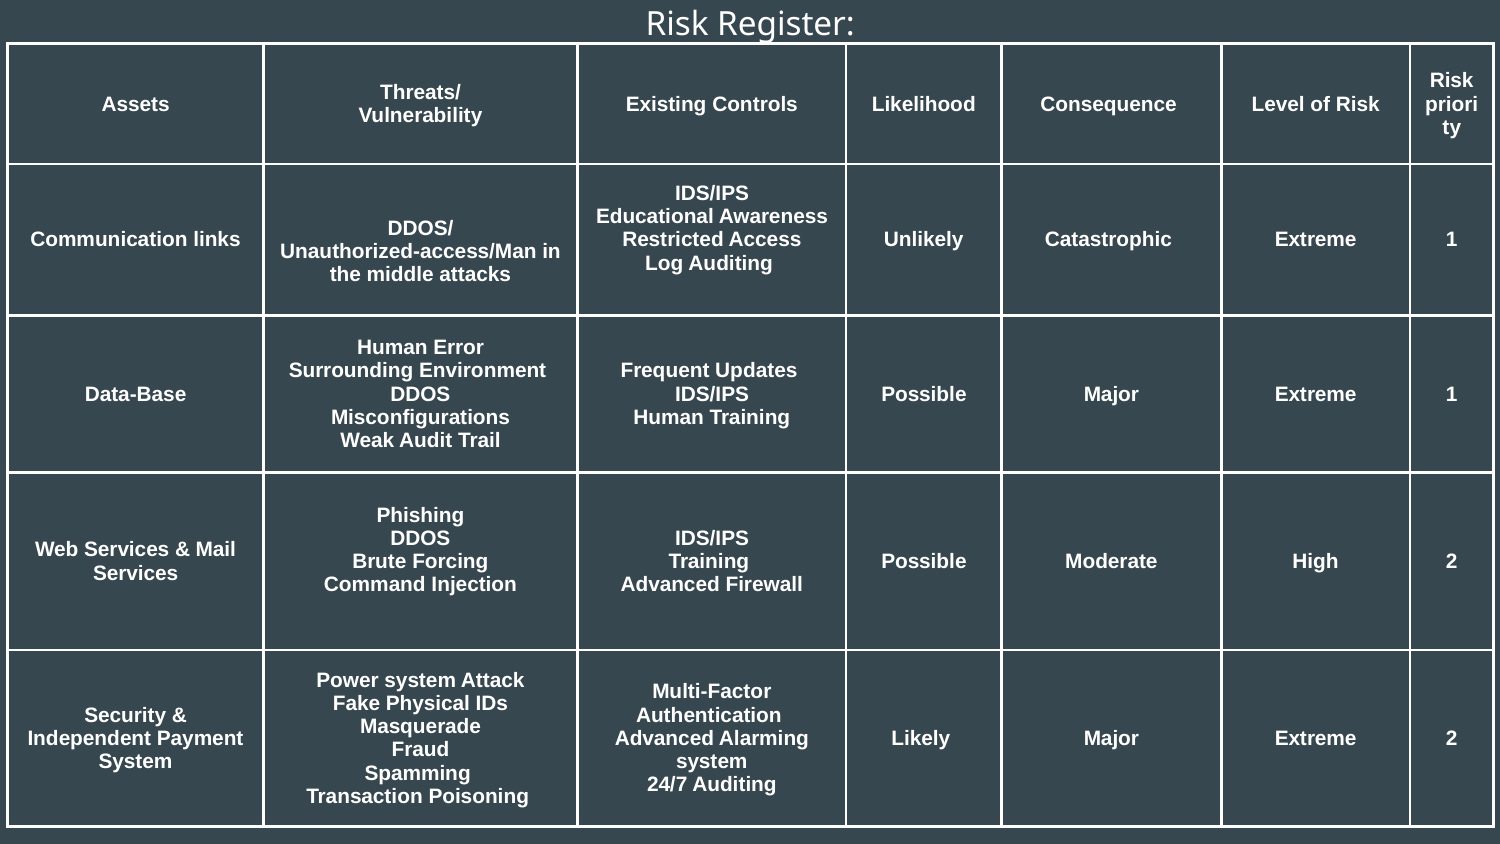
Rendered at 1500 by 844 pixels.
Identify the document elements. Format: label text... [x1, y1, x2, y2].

table_cell Unlikely [847, 165, 1000, 314]
table_cell Catastrophic [1003, 165, 1220, 314]
table_cell Frequent Updates IDS/IPS Human Training [579, 317, 845, 471]
table_cell IDS/IPS Educational Awareness Restricted Access Log Auditing [579, 165, 845, 314]
table_cell Extreme [1223, 165, 1409, 314]
table_cell Moderate [1003, 474, 1220, 649]
table_header Existing Controls [579, 45, 845, 163]
table_cell Extreme [1223, 317, 1409, 471]
table_cell Multi-Factor Authentication Advanced Alarming system 24/7 Auditing [579, 651, 845, 825]
table_header Level of Risk [1223, 45, 1409, 163]
table_cell Major [1003, 317, 1220, 471]
table_cell Possible [847, 474, 1000, 649]
table_cell Phishing DDOS Brute Forcing Command Injection [265, 474, 576, 649]
table_cell Data-Base [9, 317, 262, 471]
table_cell High [1223, 474, 1409, 649]
table_cell Possible [847, 317, 1000, 471]
table_cell 2 [1411, 474, 1492, 649]
text_box Risk Register: [386, 0, 1115, 42]
table_cell 1 [1411, 317, 1492, 471]
table_cell Extreme [1223, 651, 1409, 825]
table_cell Likely [847, 651, 1000, 825]
table_cell Major [1003, 651, 1220, 825]
table_cell IDS/IPS Training Advanced Firewall [579, 474, 845, 649]
table_header Consequence [1003, 45, 1220, 163]
table_header Threats/ Vulnerability [265, 45, 576, 163]
table_cell DDOS/ Unauthorized-access/Man in the middle attacks [265, 165, 576, 314]
table_header Likelihood [847, 45, 1000, 163]
table_cell 1 [1411, 165, 1492, 314]
table_header Assets [9, 45, 262, 163]
table_cell Communication links [9, 165, 262, 314]
table_cell Web Services & Mail Services [9, 474, 262, 649]
table_cell Power system Attack Fake Physical IDs Masquerade Fraud Spamming Transaction Poisoning [265, 651, 576, 825]
table_header Risk priority [1411, 45, 1492, 163]
table_cell Security & Independent Payment System [9, 651, 262, 825]
table_cell Human Error Surrounding Environment DDOS Misconfigurations Weak Audit Trail [265, 317, 576, 471]
table_cell 2 [1411, 651, 1492, 825]
